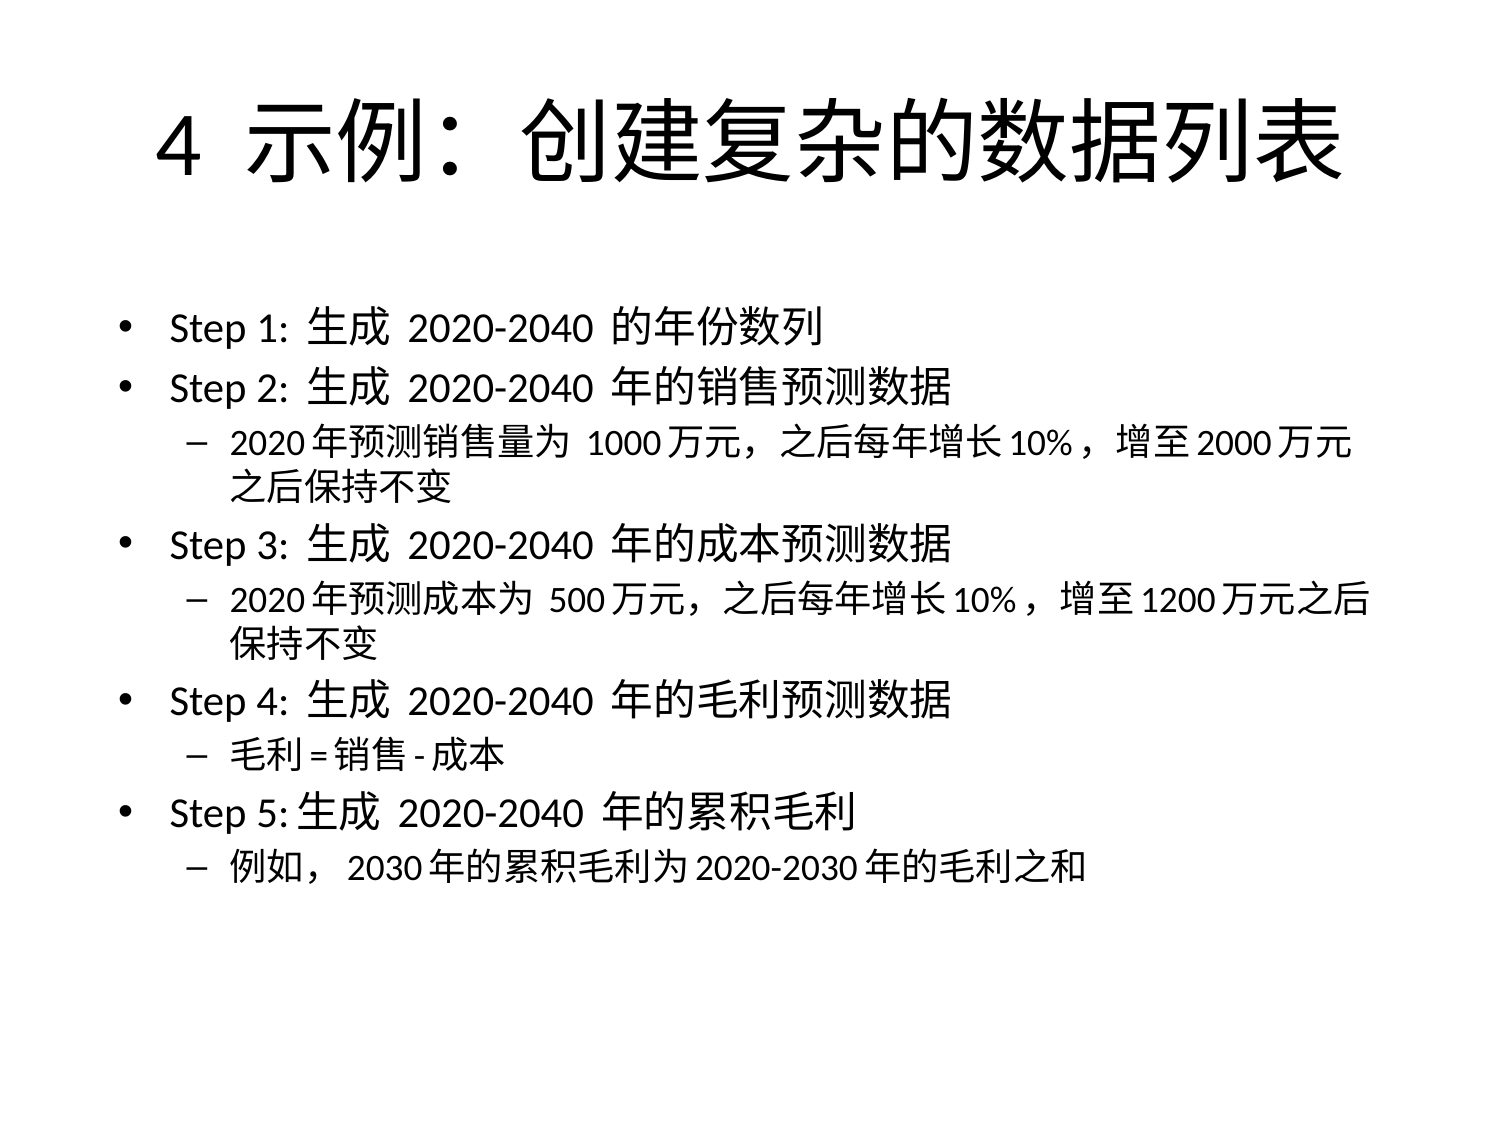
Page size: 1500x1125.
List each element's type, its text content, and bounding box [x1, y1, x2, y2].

title 4 示例：创建复杂的数据列表 [75, 45, 1425, 233]
list Step 1: 生成 2020-2040 的年份数列 Step 2: 生成 2020-2040 年的销售预测数据 2020年预测销售量为 1000万元，之后每年增长10%，增至2000万元之后保持不变 Step 3: 生成 2020-2040 年的成本预测数据 2020年预测成本为 500万元，之后每年增长10%，增至1200万元之后保持不变 Step 4: 生成 2020-2040 年的毛利预测数据 毛利=销售-成本 Step 5:生成 2020-2040 年的累积毛利 例如，2030年的累积毛利为2020-2030年的毛利之和 [103, 292, 1397, 901]
